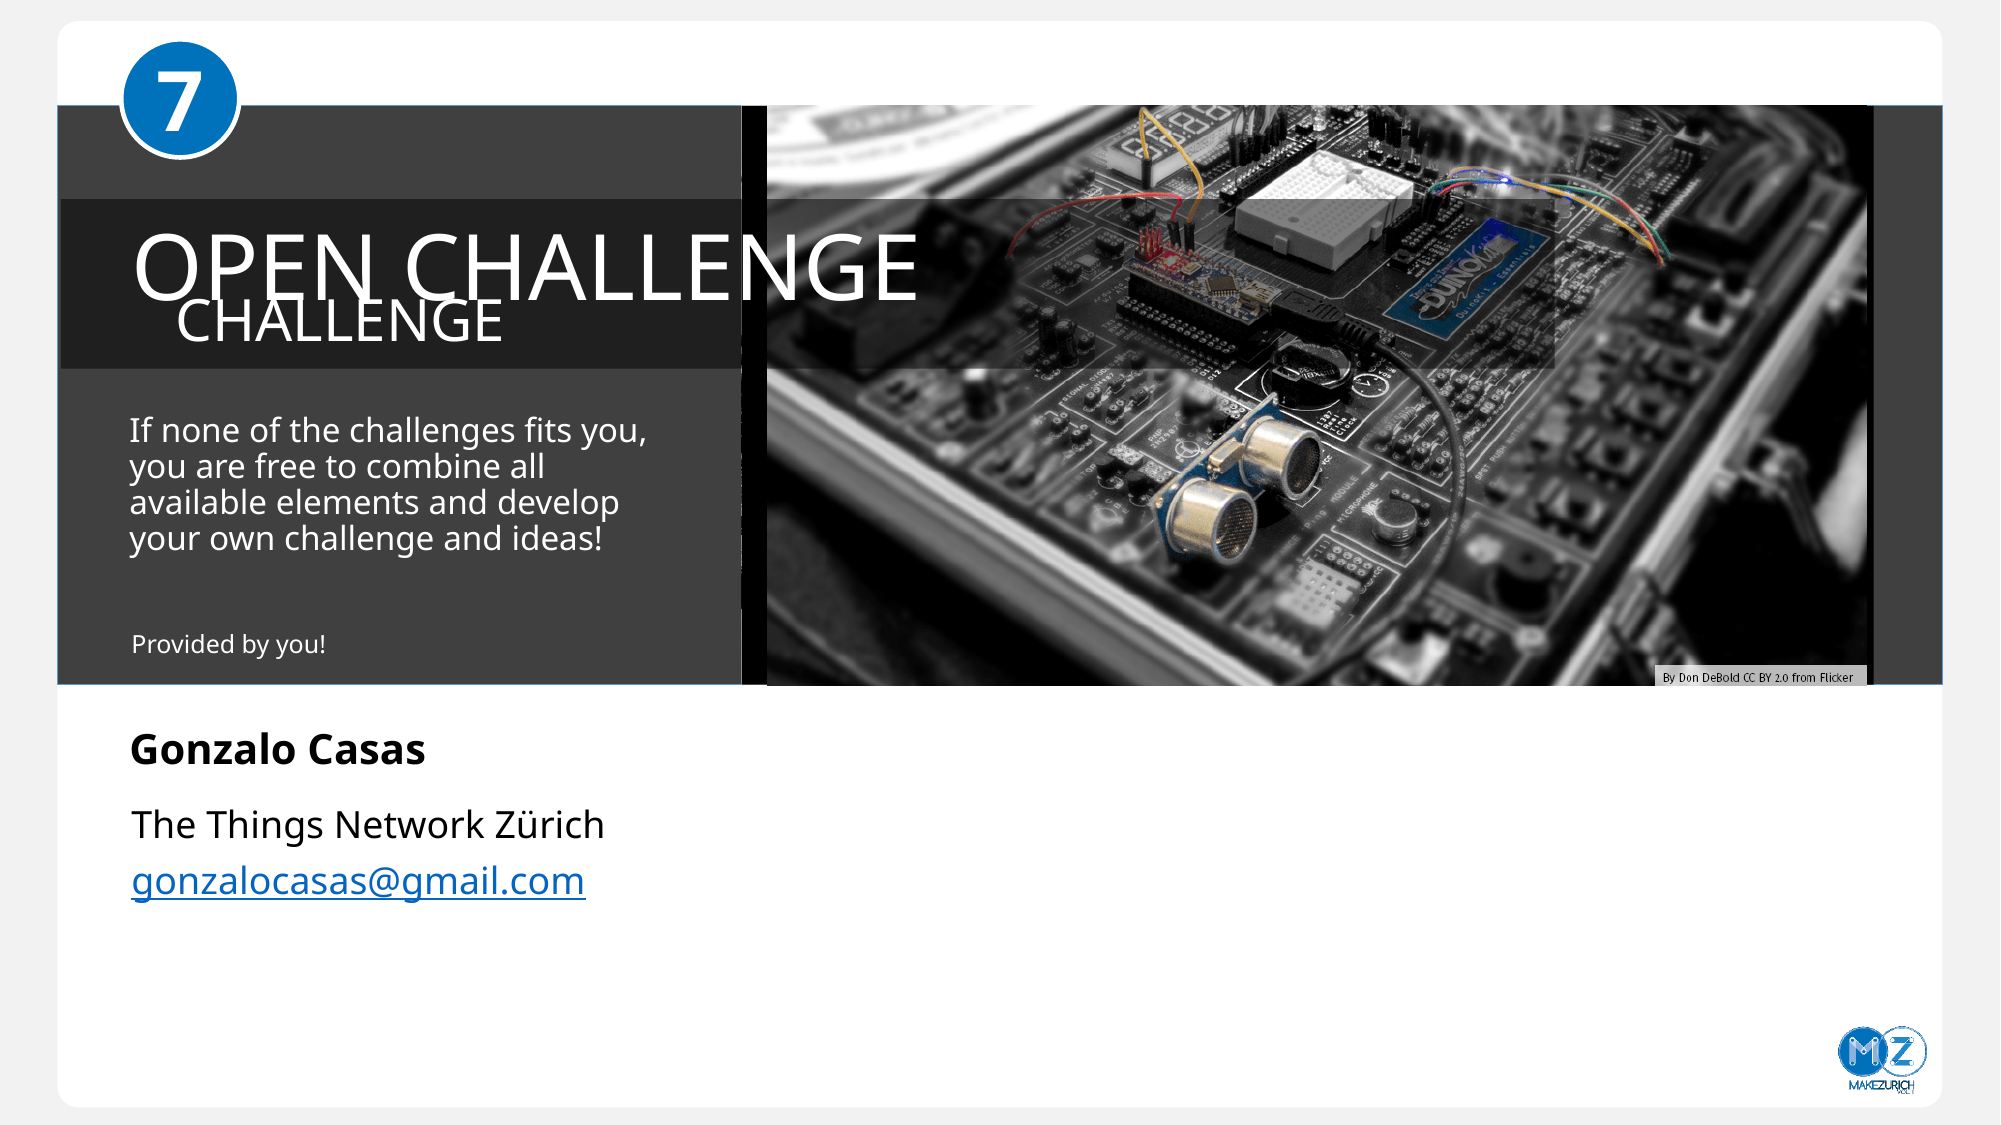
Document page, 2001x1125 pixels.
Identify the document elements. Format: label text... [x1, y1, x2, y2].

list Gonzalo Casas [114, 720, 975, 799]
picture [767, 105, 1867, 686]
list Provided by you! [116, 624, 709, 674]
title Open Challenge [116, 202, 767, 340]
list If none of the challenges fits you, you are free to combine all available elements and develop your own challenge and ideas! [114, 406, 707, 611]
list The Things Network Zürich gonzalocasas@gmail.com [116, 806, 975, 1081]
text_box [60, 198, 767, 370]
list CHALLENGE [160, 283, 767, 374]
text_box 7 [121, 39, 240, 158]
picture [1838, 1026, 1927, 1094]
